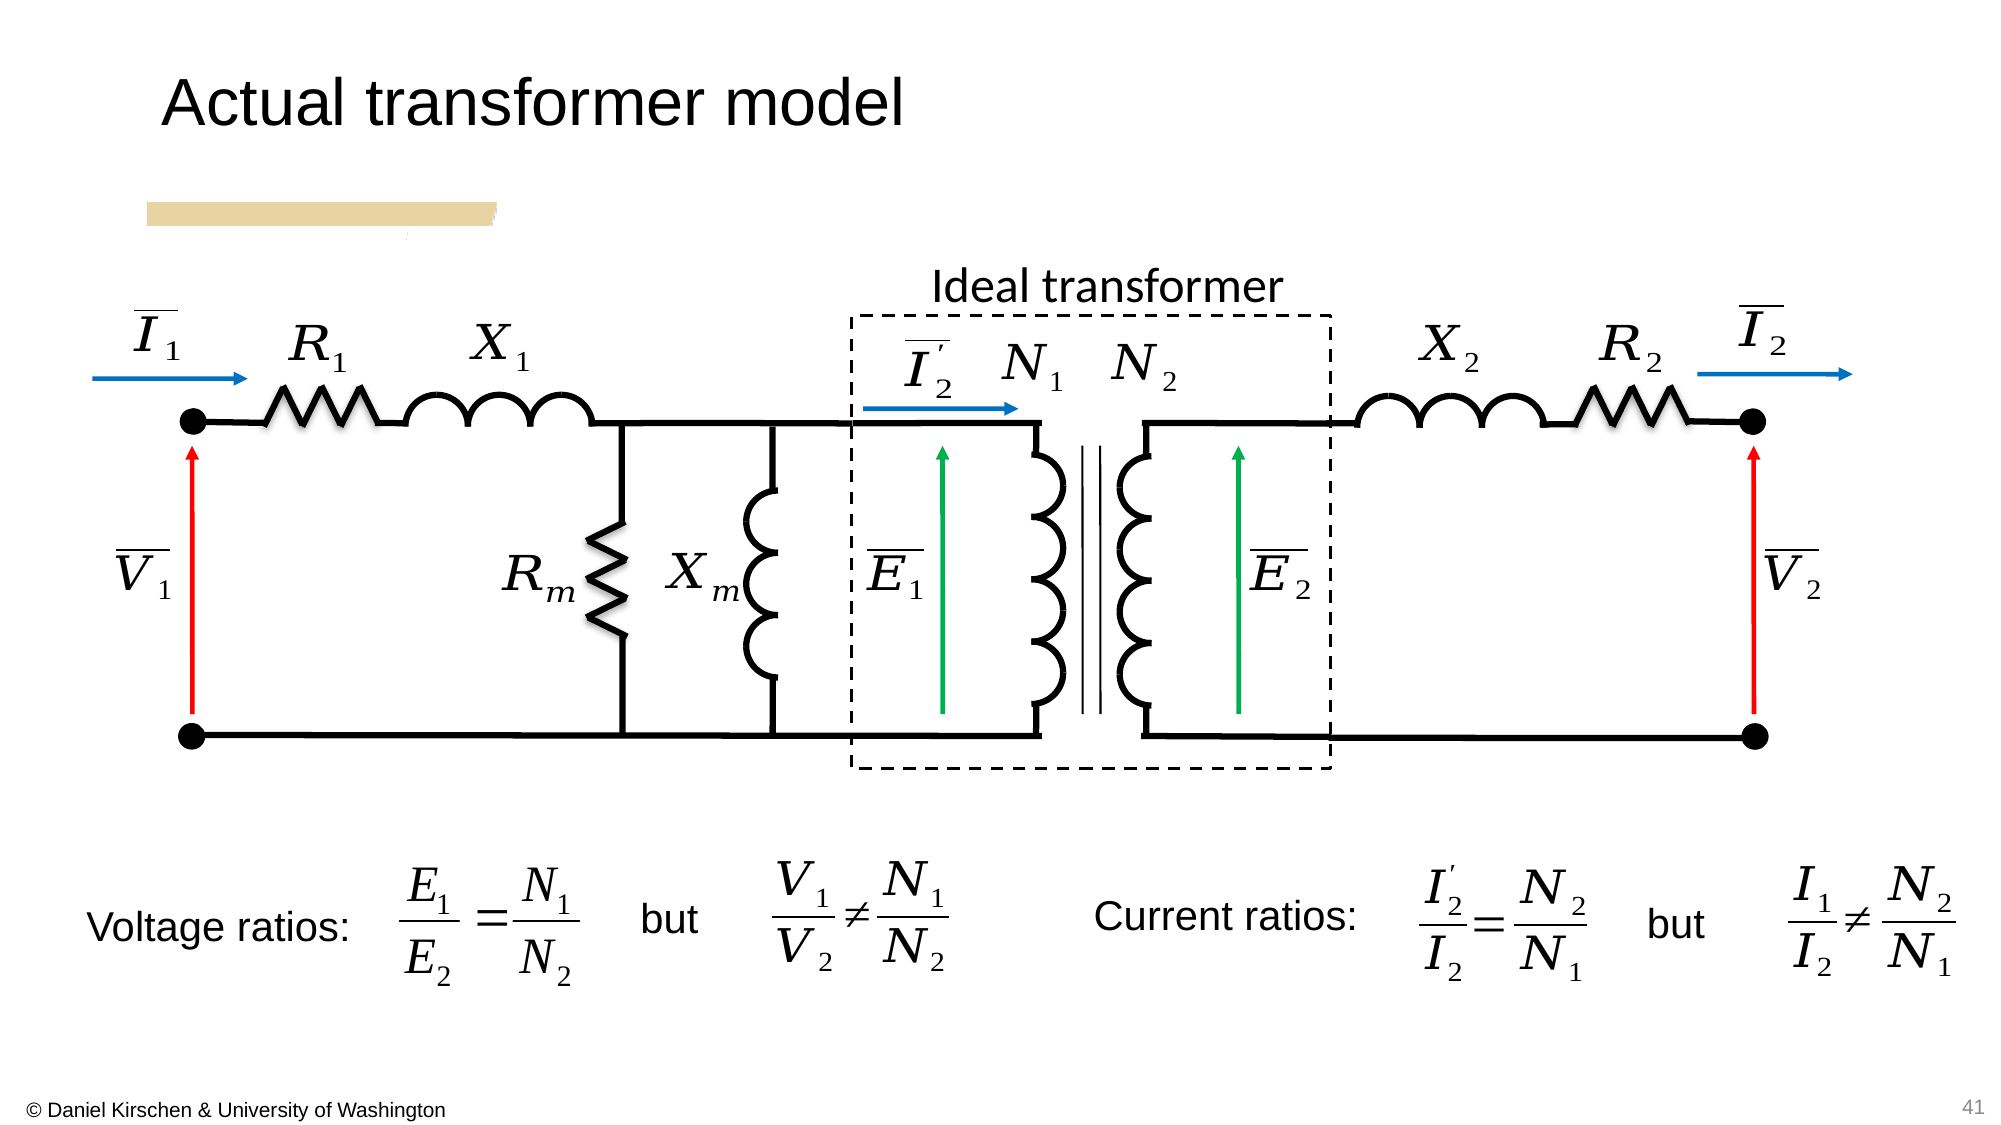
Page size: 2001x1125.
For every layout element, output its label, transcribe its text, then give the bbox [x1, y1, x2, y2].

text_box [862, 336, 1019, 409]
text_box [1325, 318, 1571, 428]
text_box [694, 422, 853, 738]
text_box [498, 422, 694, 736]
list Actual transformer model [146, 60, 1904, 169]
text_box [69, 852, 592, 998]
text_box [1573, 318, 1692, 427]
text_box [1697, 301, 1853, 747]
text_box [851, 245, 1331, 770]
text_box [380, 317, 593, 427]
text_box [92, 306, 248, 747]
footer 41 [1917, 1085, 2000, 1125]
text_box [1631, 859, 1959, 984]
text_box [1077, 857, 1591, 987]
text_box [253, 318, 379, 427]
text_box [624, 854, 952, 979]
